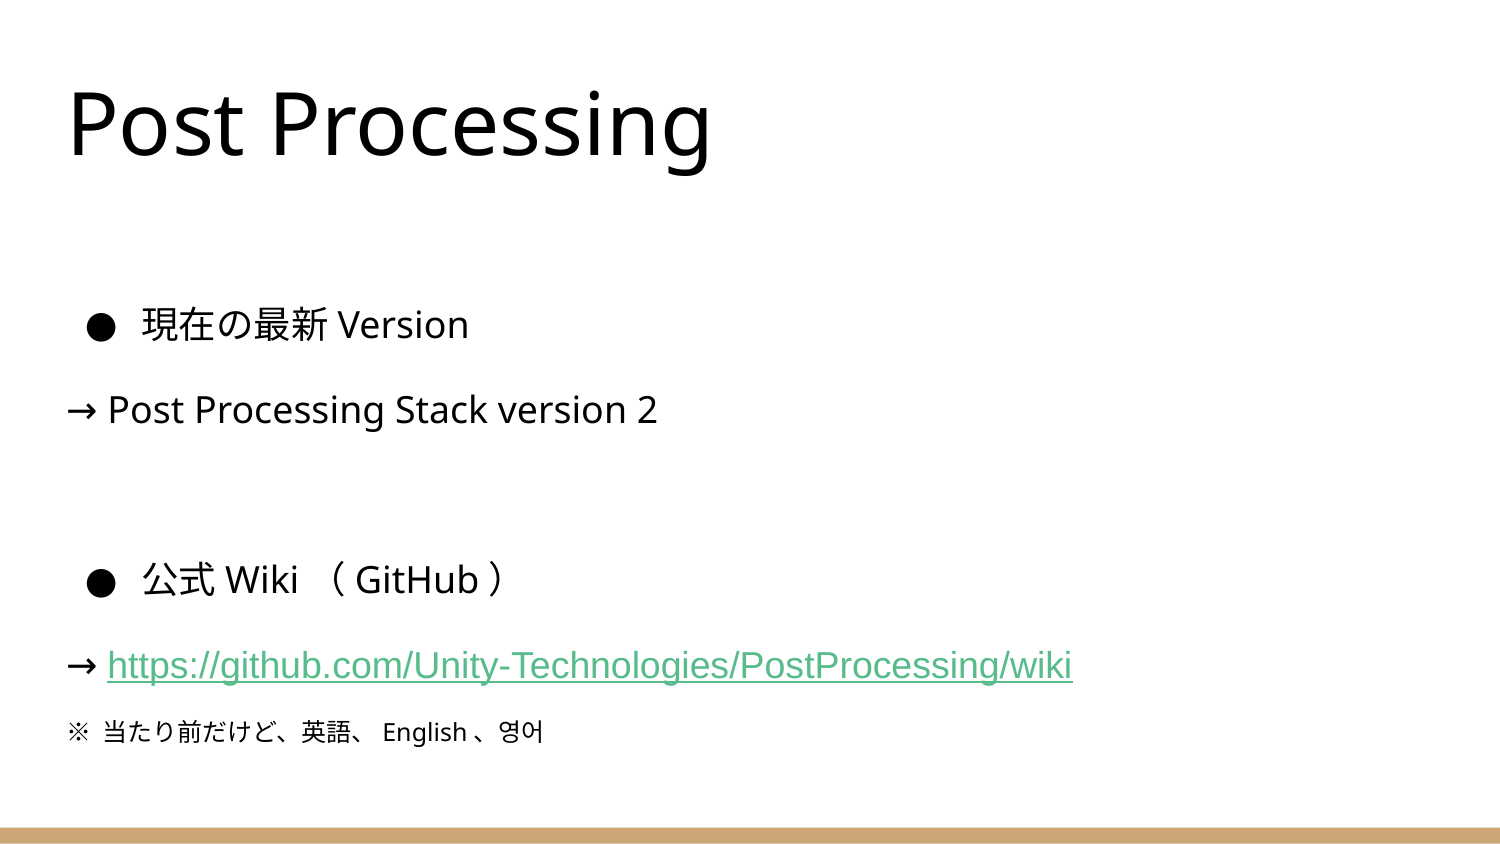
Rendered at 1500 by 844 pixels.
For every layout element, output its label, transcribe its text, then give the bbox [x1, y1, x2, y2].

list 現在の最新Version → Post Processing Stack version 2 公式Wiki（GitHub） → https://github.com/Unity-Technologies/PostProcessing/wiki ※ 当たり前だけど、英語、English、영어 [51, 200, 1449, 752]
title Post Processing [51, 51, 1449, 189]
